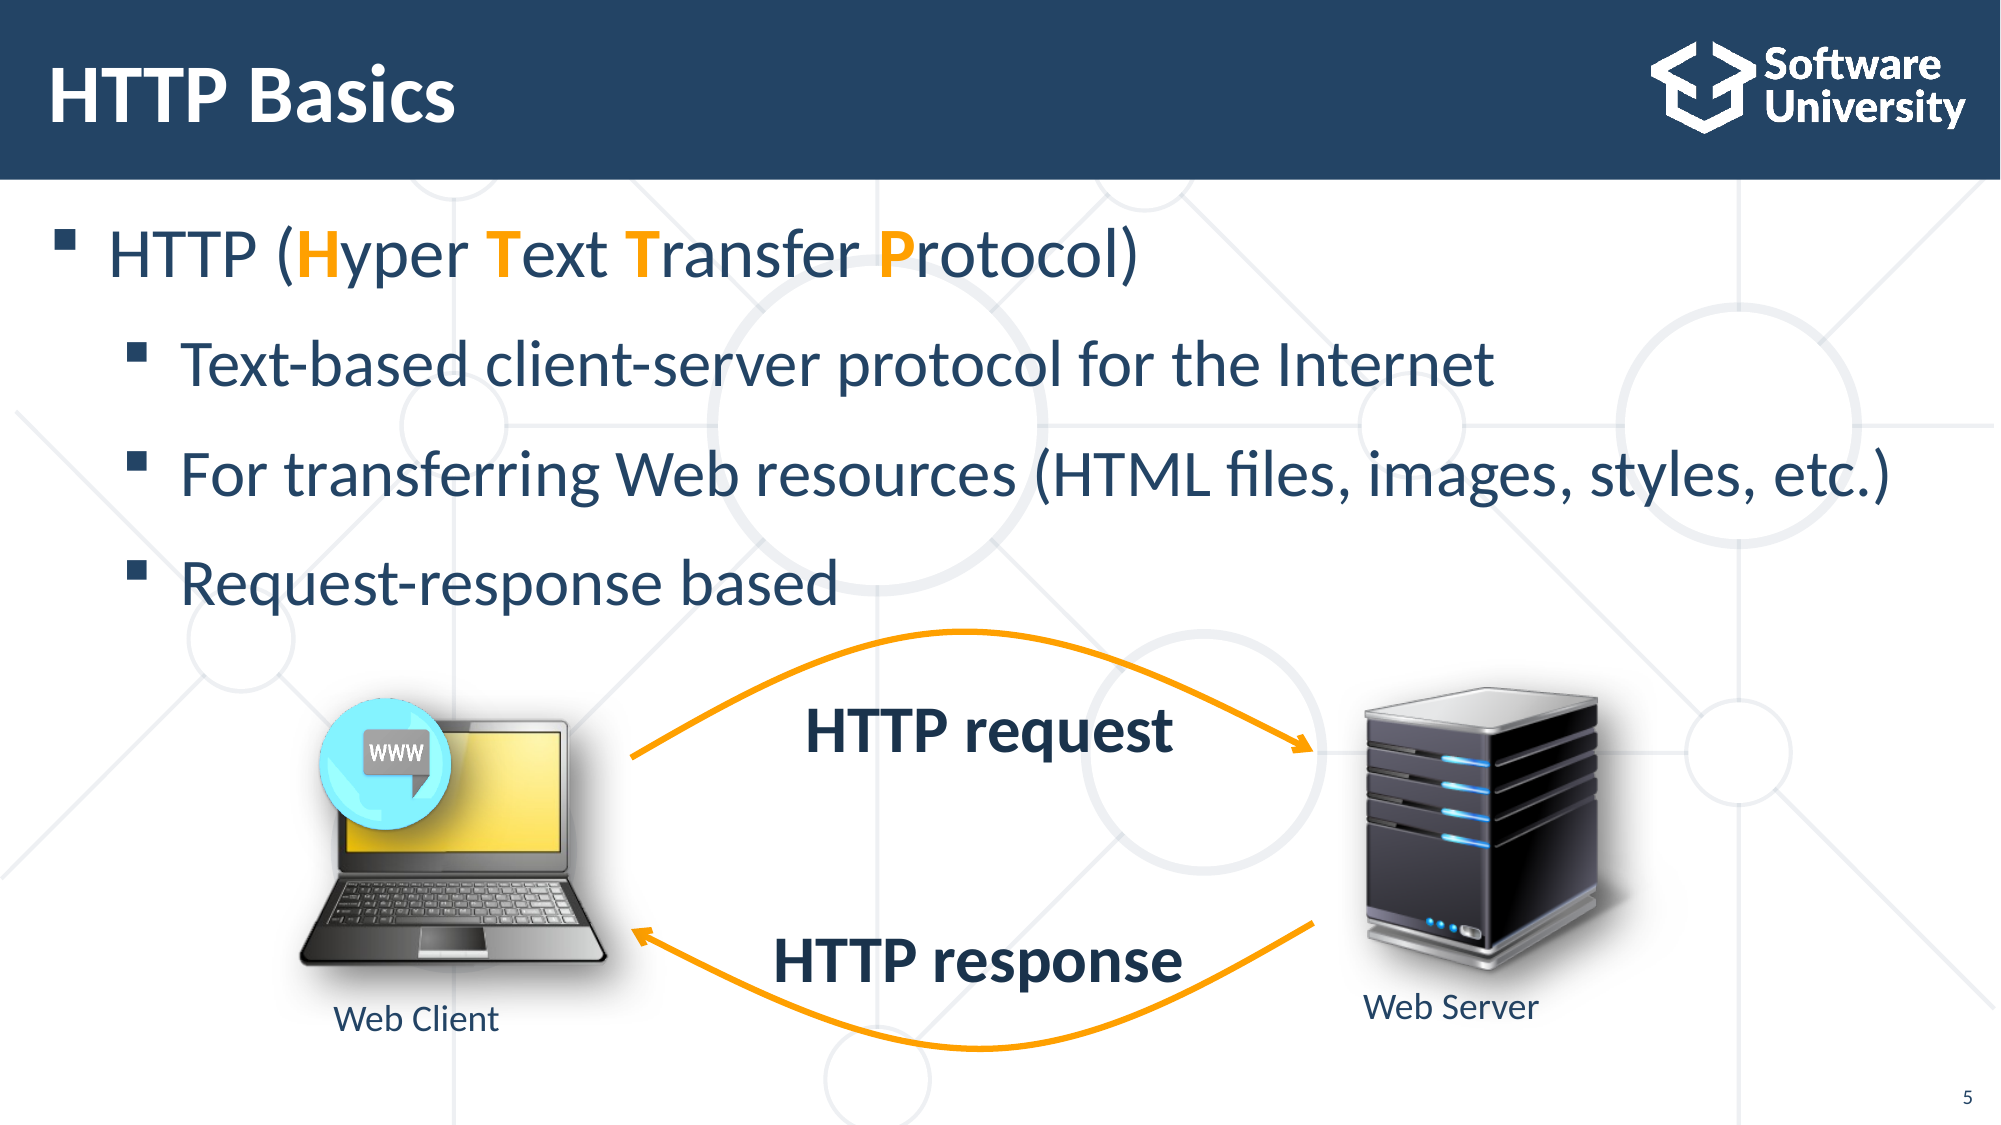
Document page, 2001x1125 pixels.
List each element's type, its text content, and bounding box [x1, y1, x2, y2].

list HTTP (Hyper Text Transfer Protocol) Text-based client-server protocol for the Internet For transferring Web resources (HTML files, images, styles, etc.) Request-response based [31, 196, 1970, 1104]
slide_number 5 [1927, 1067, 1989, 1117]
text_box [688, 631, 1161, 758]
text_box [1191, 691, 1314, 753]
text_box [292, 669, 641, 1048]
text_box HTTP request [790, 678, 1191, 773]
text_box [787, 1004, 1162, 1049]
picture [1651, 41, 1966, 134]
text_box [1200, 922, 1314, 986]
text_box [1338, 664, 1652, 1035]
text_box HTTP response [759, 908, 1200, 1004]
text_box [688, 927, 759, 992]
title HTTP Basics [31, 16, 1625, 162]
